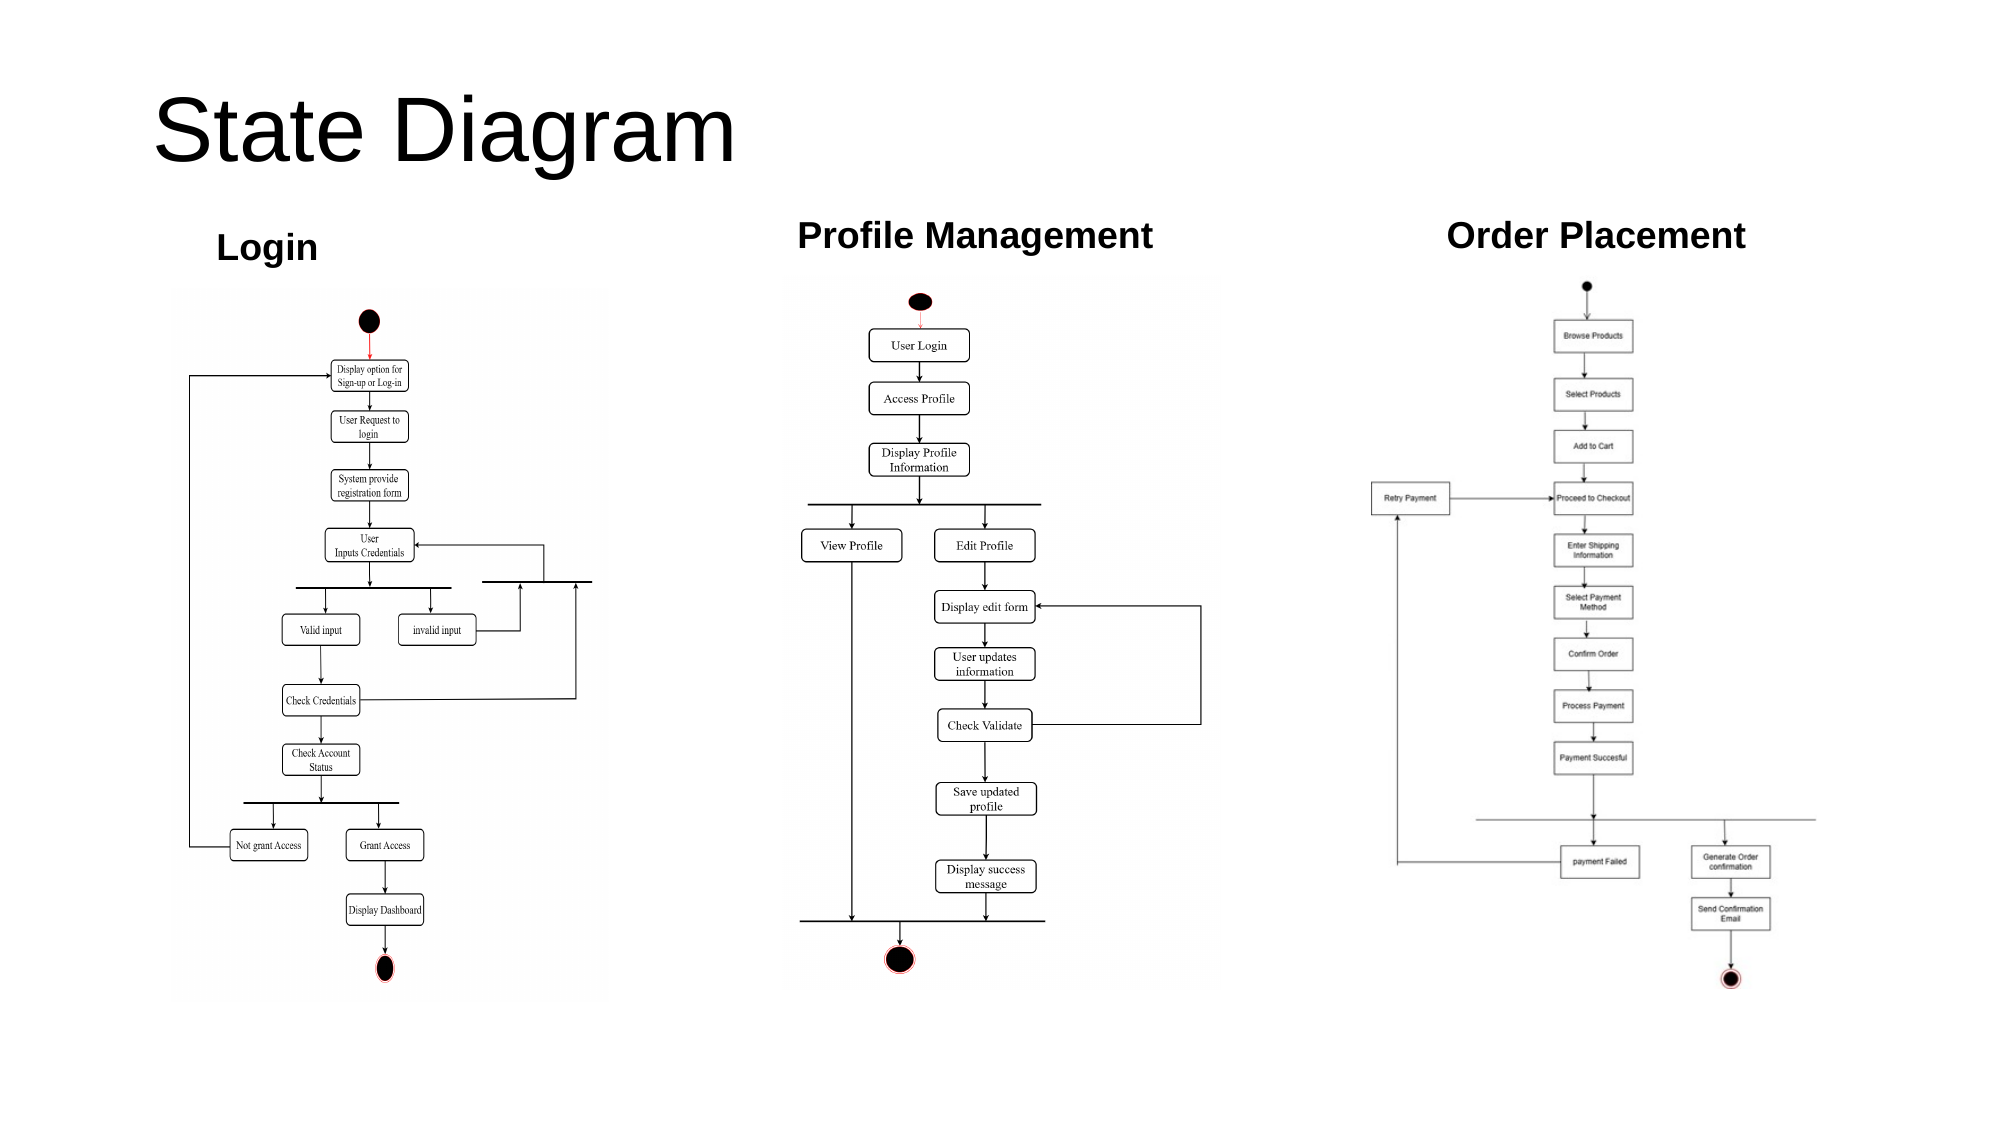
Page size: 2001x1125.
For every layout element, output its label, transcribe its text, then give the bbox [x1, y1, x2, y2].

text_box Order Placement [1431, 203, 1785, 263]
title State Diagram [137, 59, 1863, 204]
text_box Login [201, 215, 478, 276]
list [782, 275, 1221, 990]
picture [1371, 275, 1817, 989]
text_box Profile Management [782, 203, 1199, 263]
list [171, 288, 609, 1002]
